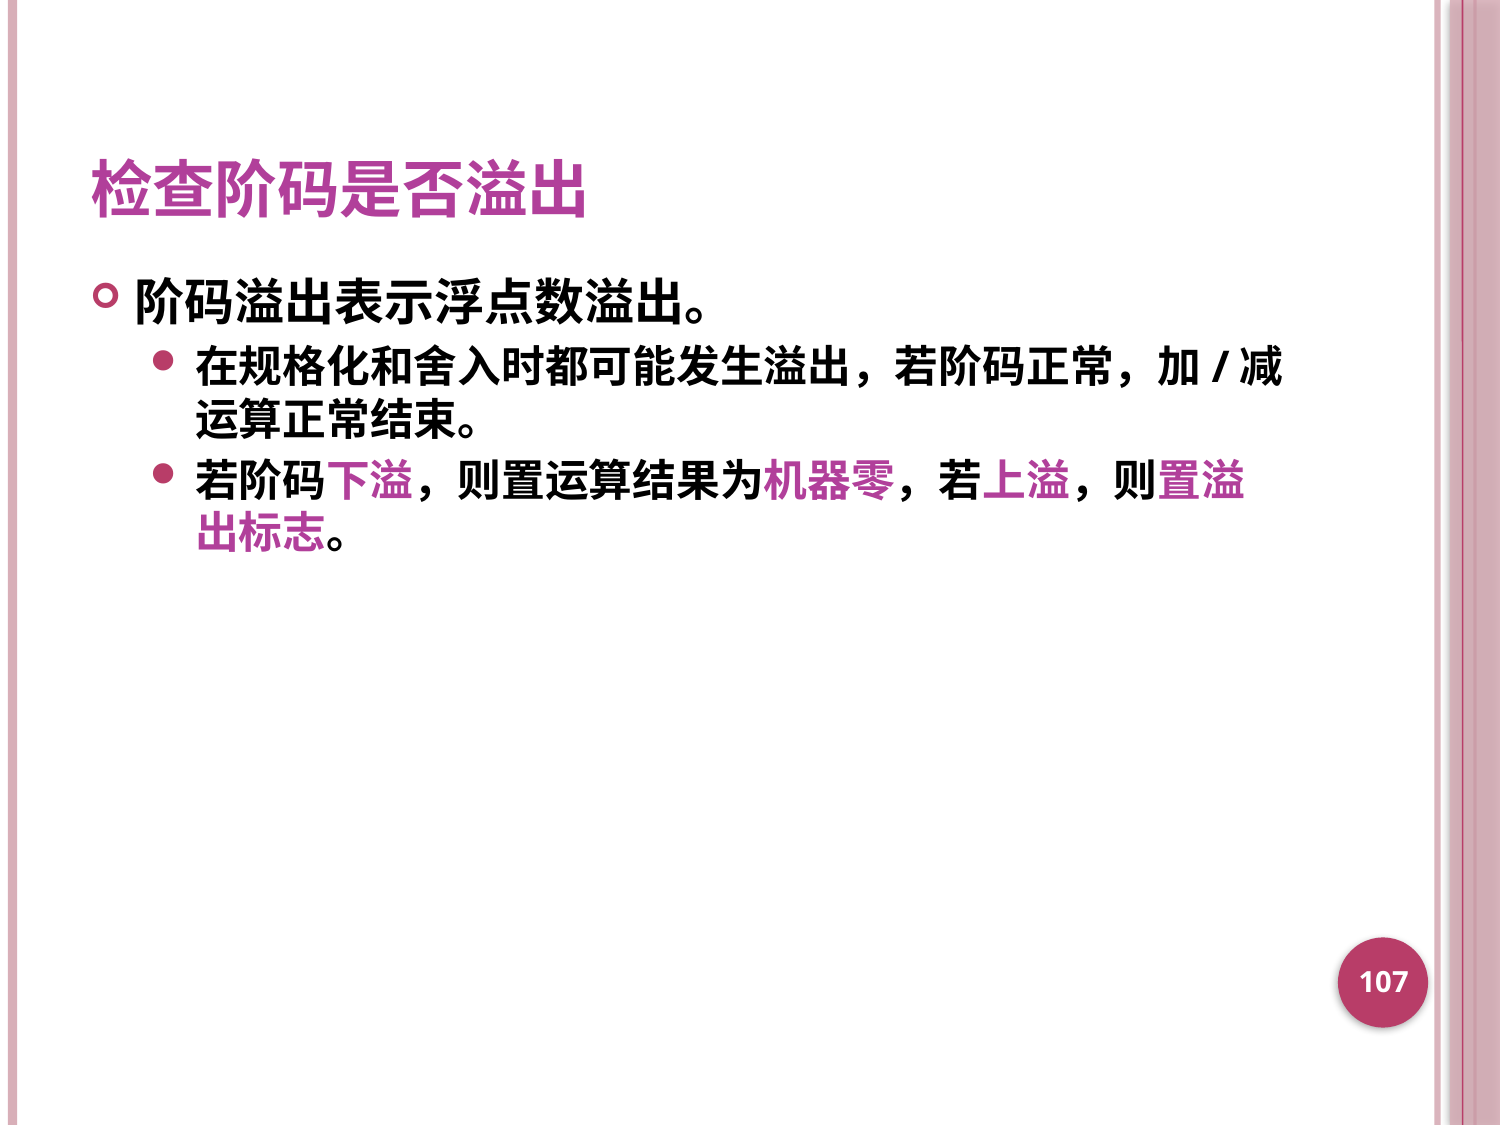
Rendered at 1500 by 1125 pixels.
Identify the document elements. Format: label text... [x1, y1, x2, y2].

slide_number 107 [1333, 940, 1434, 1026]
title 检查阶码是否溢出 [75, 45, 1300, 233]
list 阶码溢出表示浮点数溢出。 在规格化和舍入时都可能发生溢出，若阶码正常，加/减运算正常结束。 若阶码下溢，则置运算结果为机器零，若上溢，则置溢出标志。 [75, 262, 1300, 1062]
